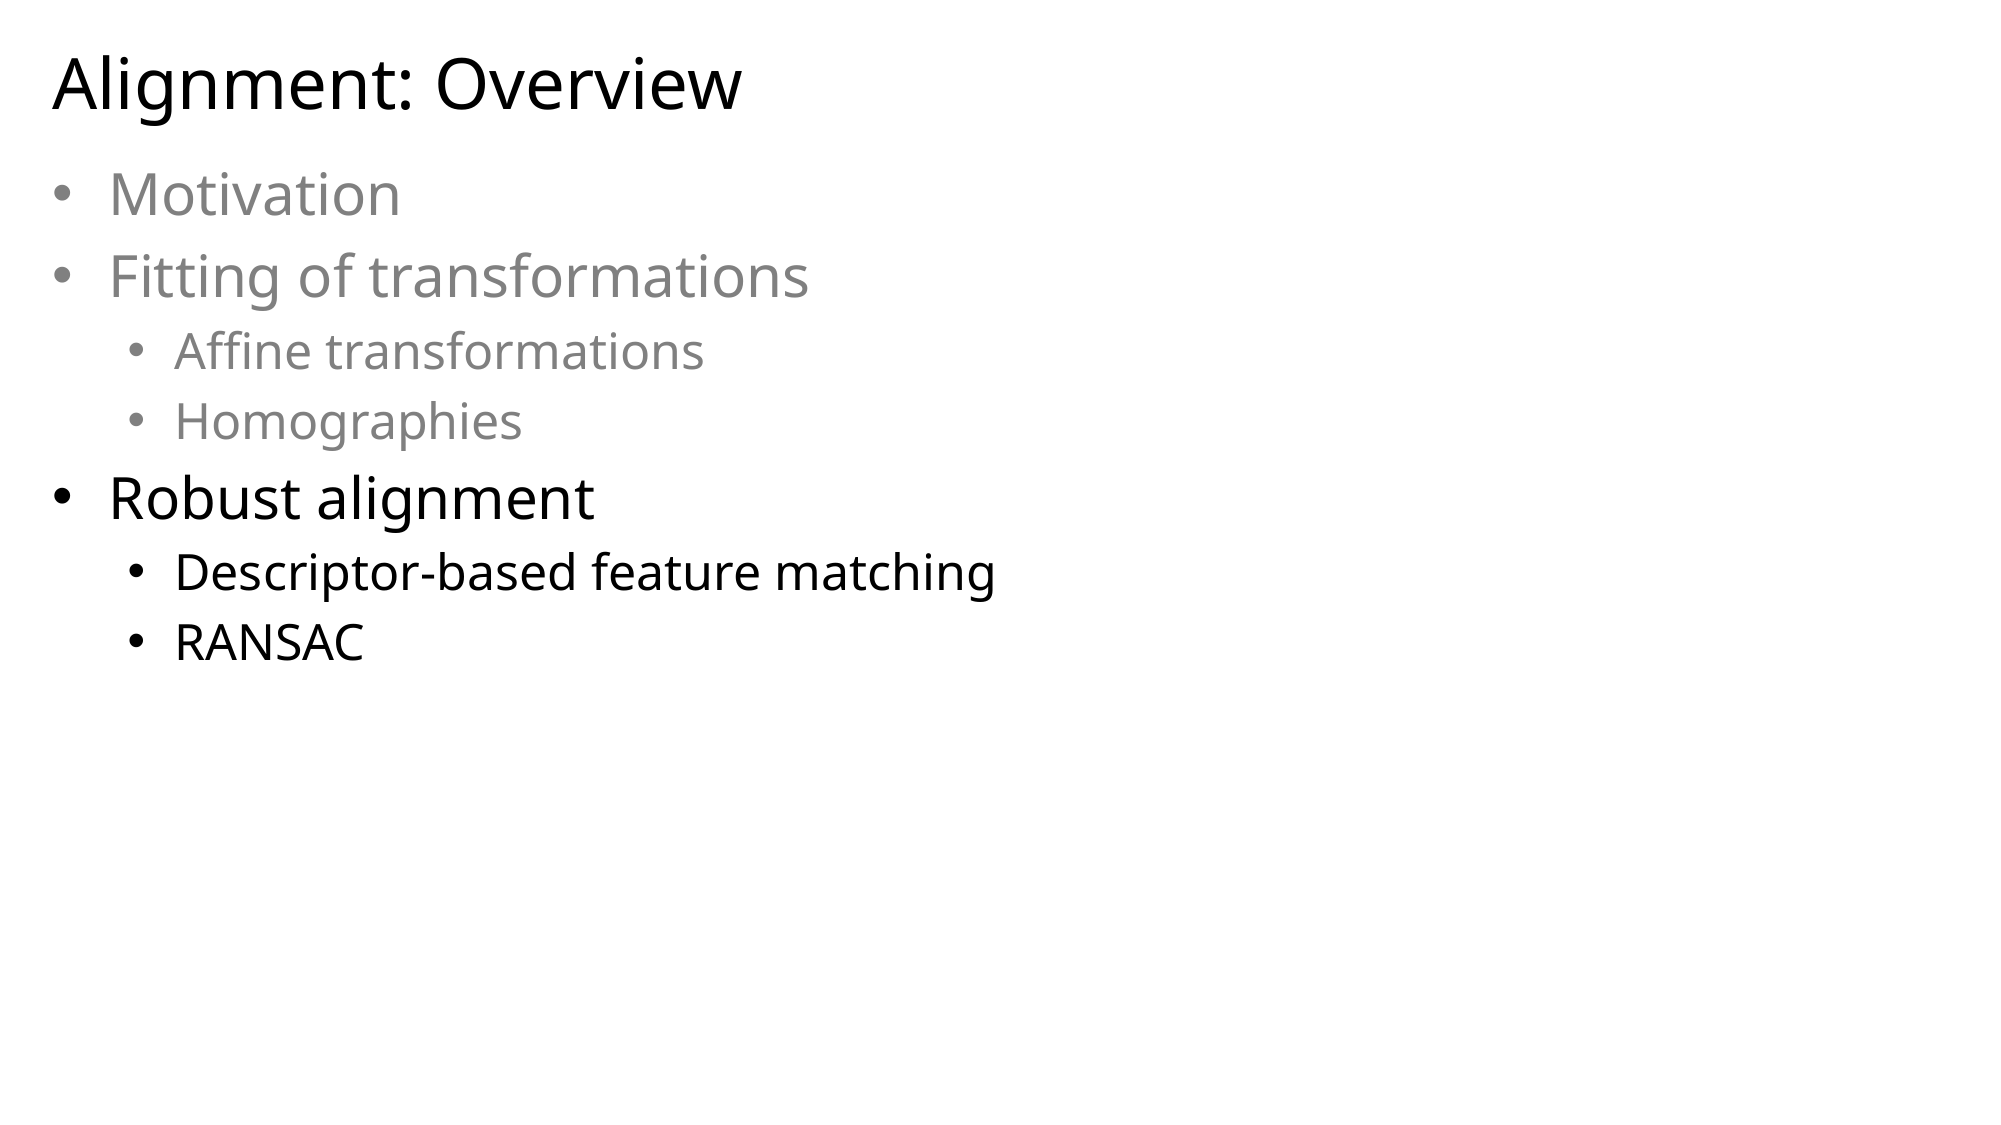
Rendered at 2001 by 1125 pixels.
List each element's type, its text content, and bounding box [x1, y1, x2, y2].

list Motivation Fitting of transformations Affine transformations Homographies Robust alignment Descriptor-based feature matching RANSAC [37, 149, 1963, 1013]
title Alignment: Overview [37, 12, 1963, 149]
